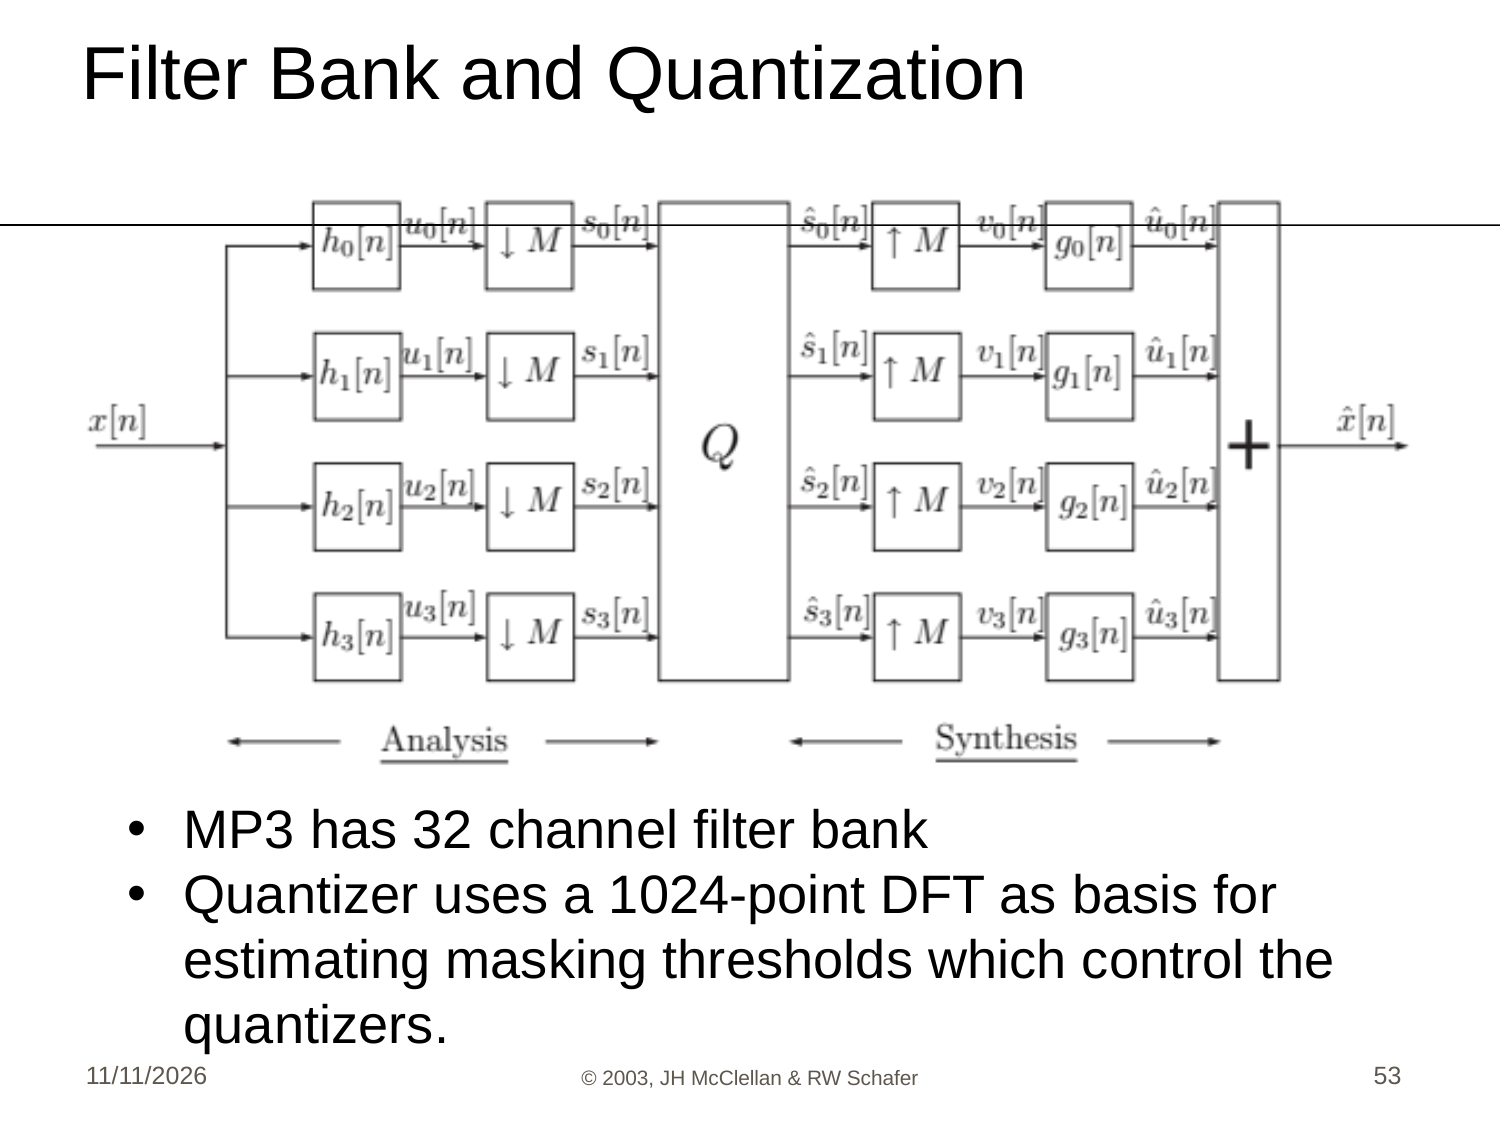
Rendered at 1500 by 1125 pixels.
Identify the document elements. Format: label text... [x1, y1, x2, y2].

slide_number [70, 1021, 384, 1098]
text_box MP3 has 32 channel filter bank Quantizer uses a 1024-point DFT as basis for estimating masking thresholds which control the quantizers. [112, 797, 1388, 1062]
slide_number 53 [1103, 1021, 1417, 1098]
title Filter Bank and Quantization [66, 37, 1342, 177]
picture [70, 174, 1429, 788]
footer © 2003, JH McClellan & RW Schafer [512, 1021, 988, 1098]
